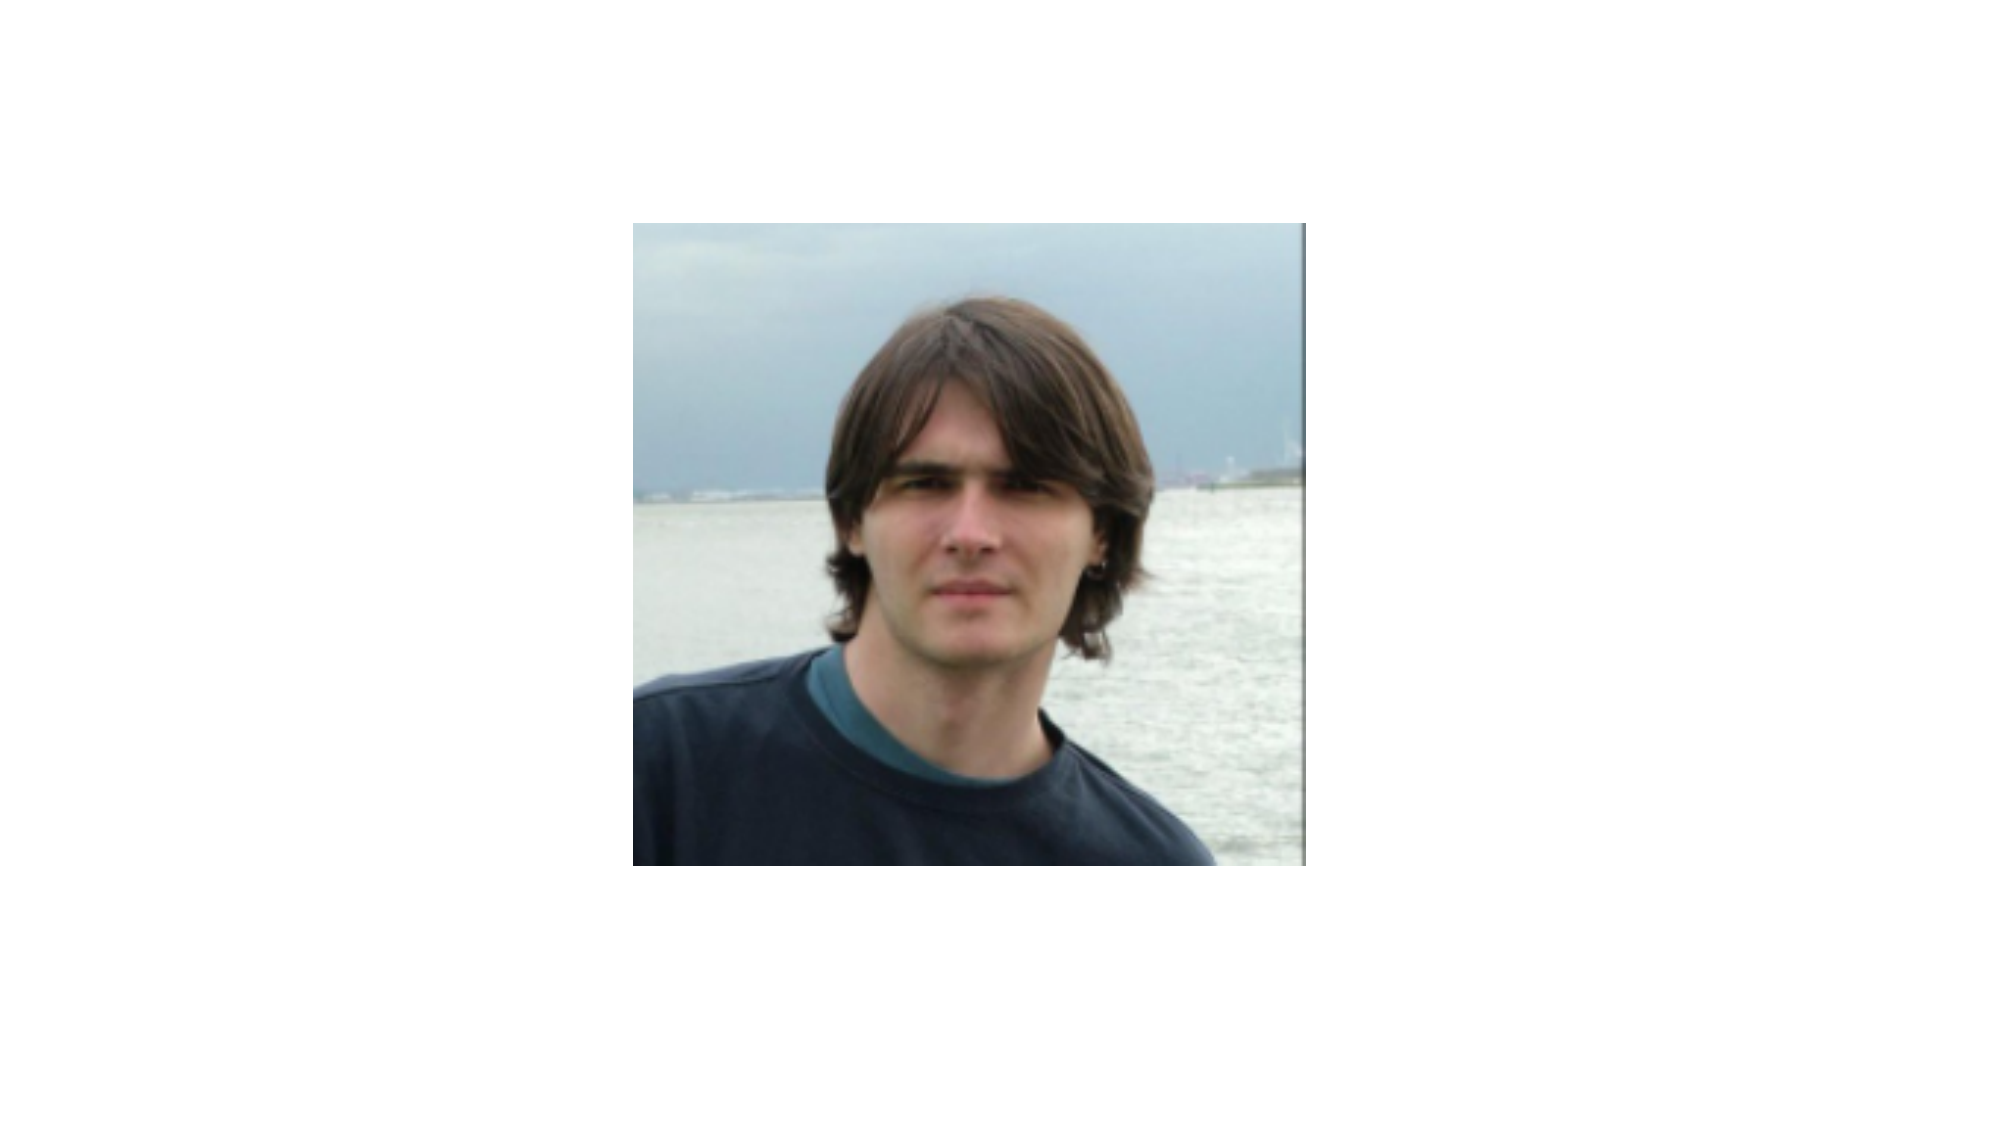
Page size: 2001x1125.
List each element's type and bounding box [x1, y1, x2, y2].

picture [633, 223, 1306, 866]
